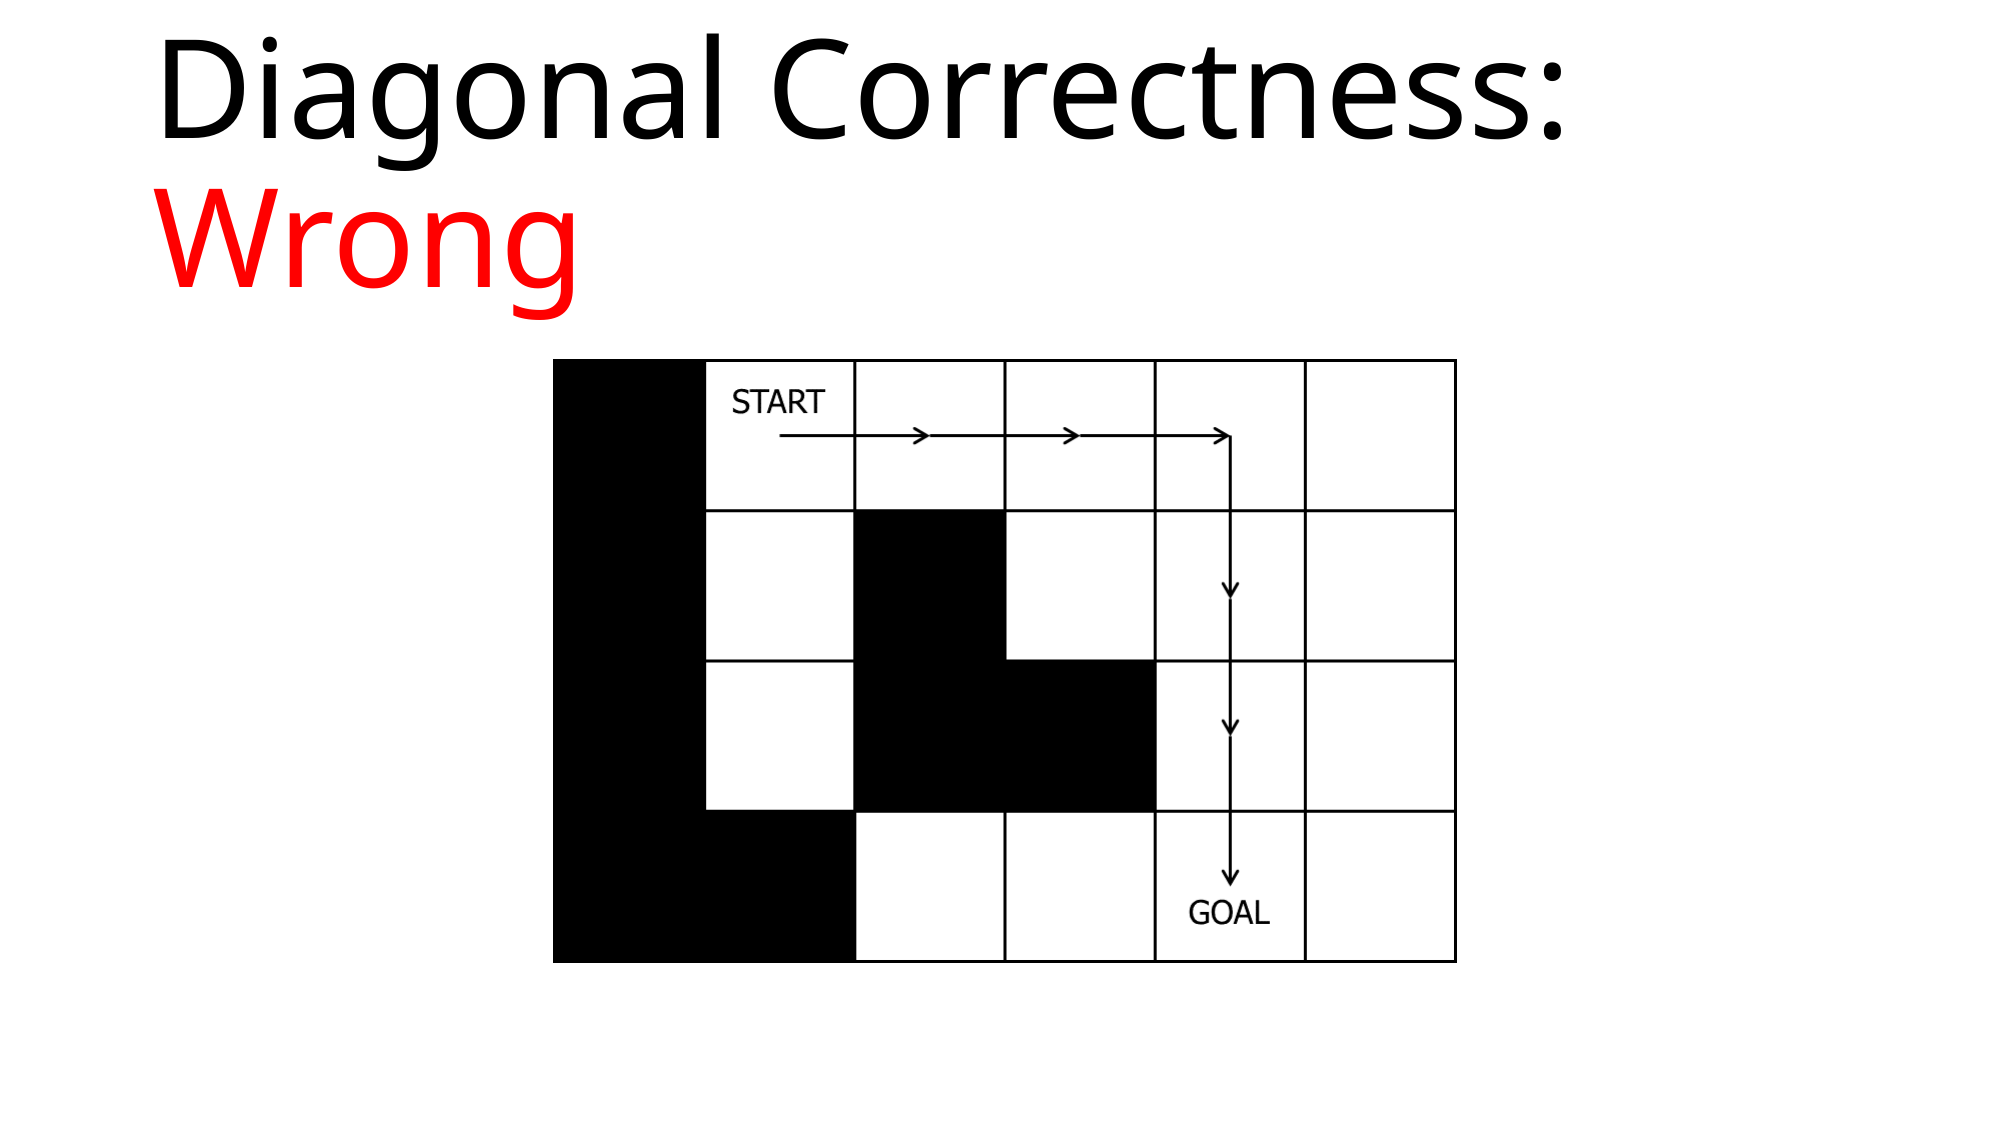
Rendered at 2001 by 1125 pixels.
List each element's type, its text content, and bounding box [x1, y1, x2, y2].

title Diagonal Correctness: Wrong [137, 59, 1863, 278]
picture [553, 359, 1457, 963]
